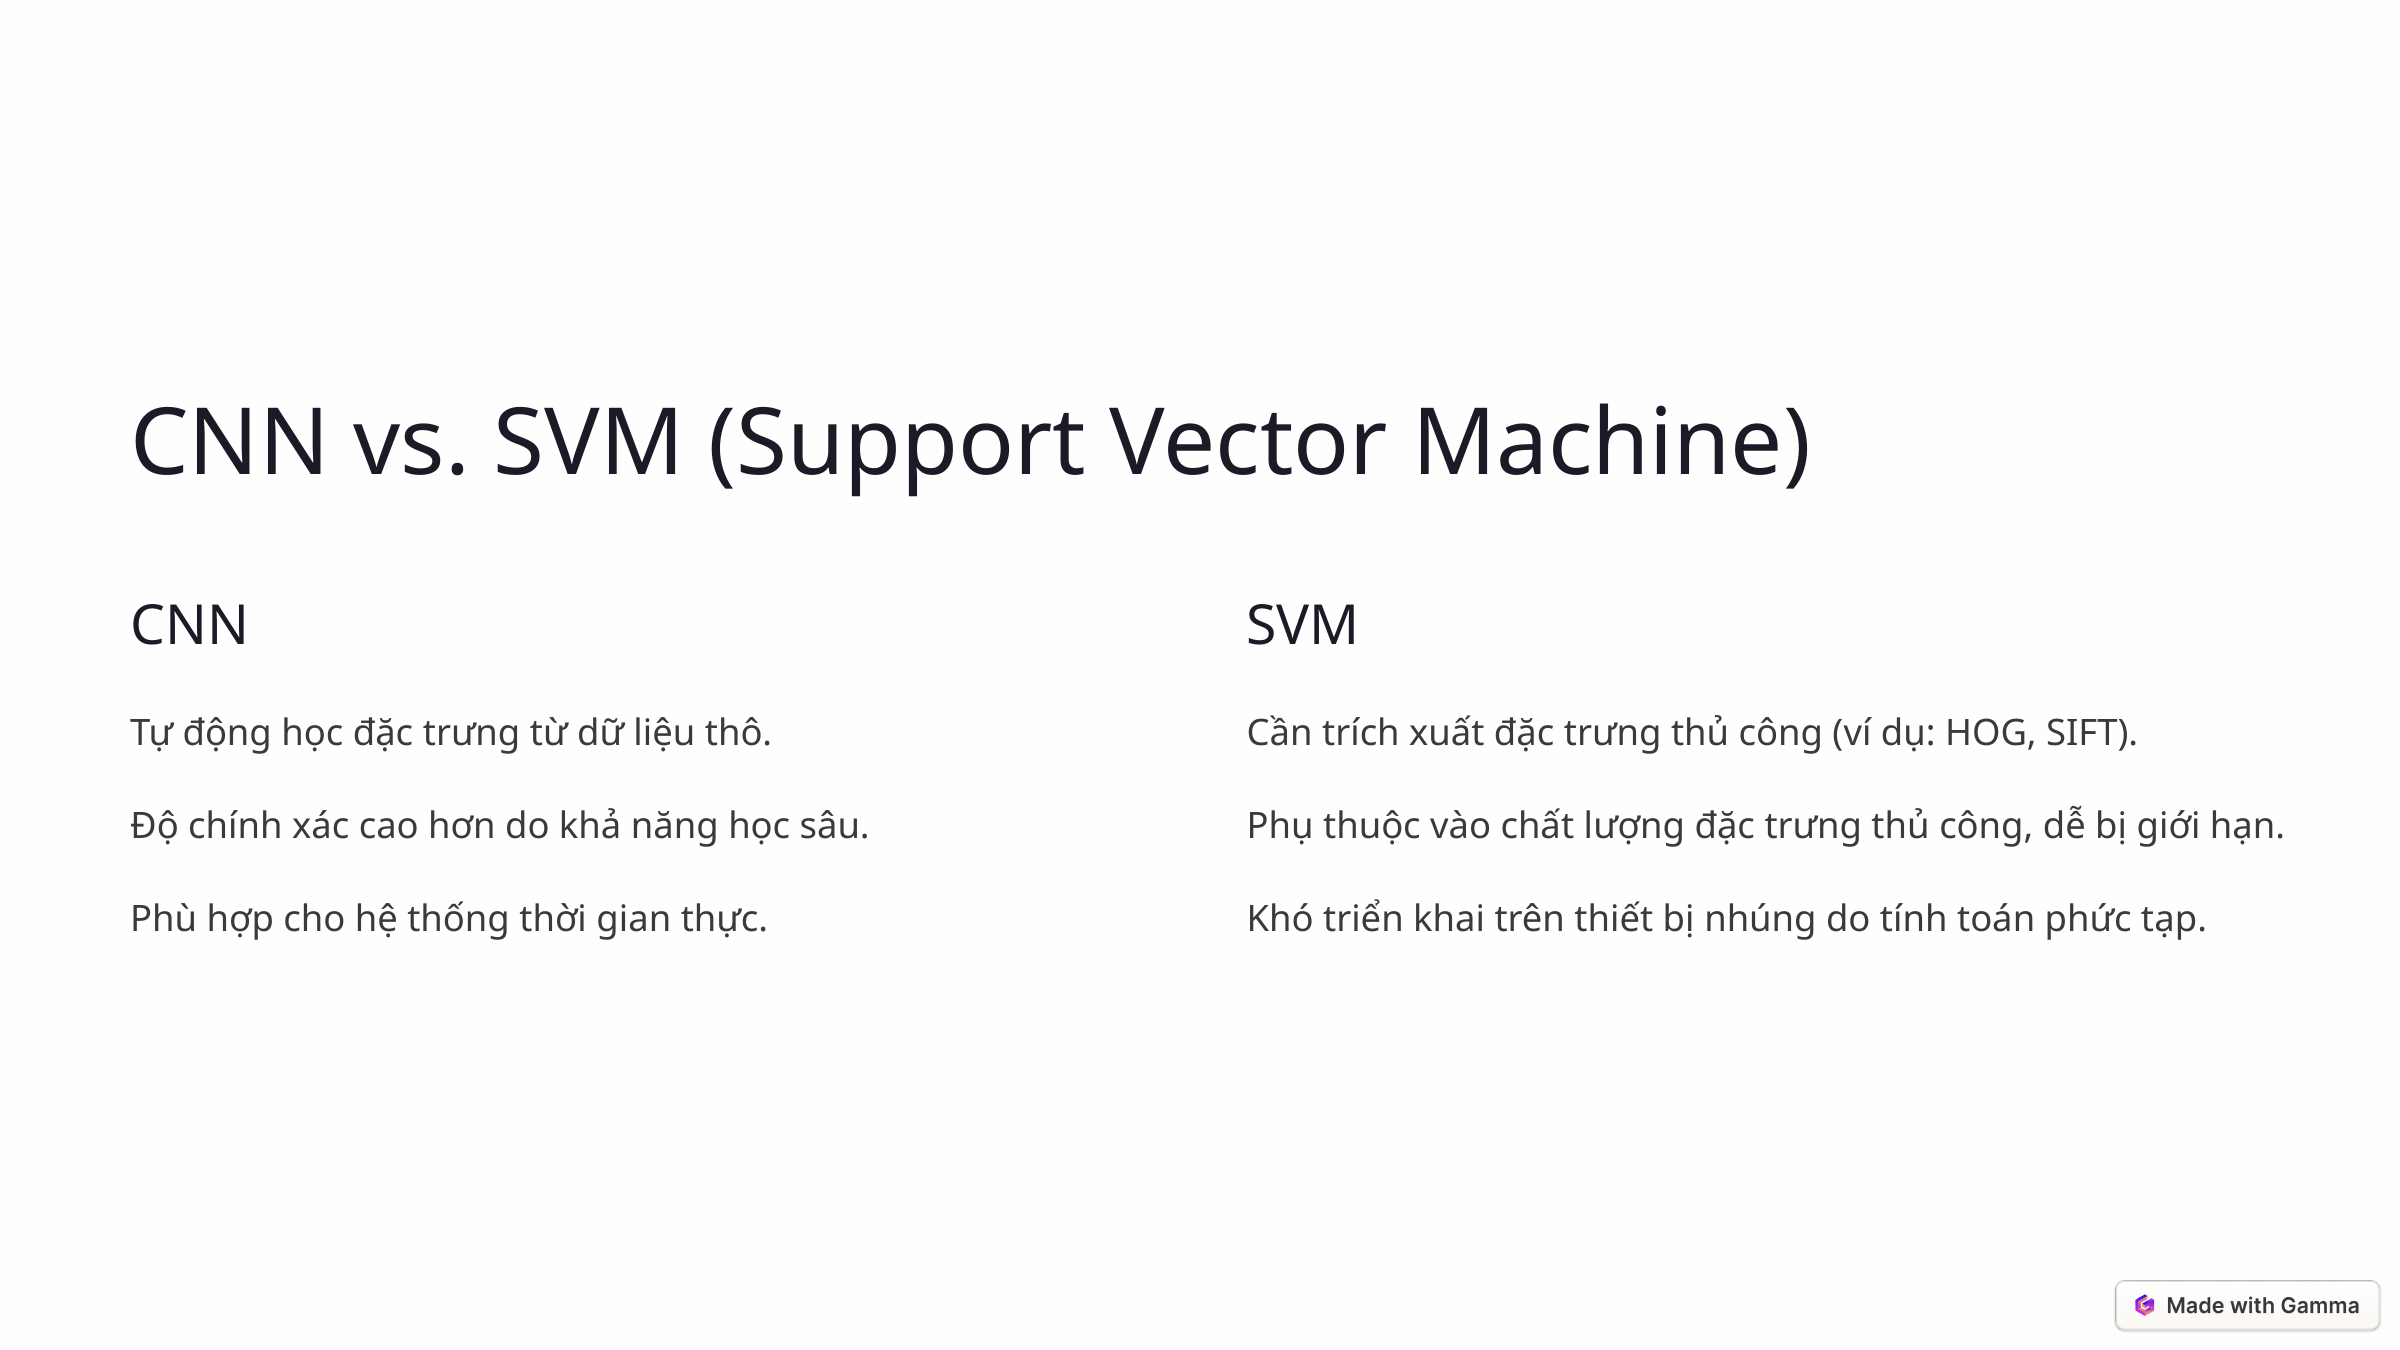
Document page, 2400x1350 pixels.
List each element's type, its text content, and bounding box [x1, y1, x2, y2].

picture [2106, 1271, 2389, 1339]
text_box Độ chính xác cao hơn do khả năng học sâu. [130, 786, 1155, 847]
text_box CNN vs. SVM (Support Vector Machine) [130, 377, 1800, 494]
text_box Cần trích xuất đặc trưng thủ công (ví dụ: HOG, SIFT). [1246, 693, 2271, 754]
text_box Tự động học đặc trưng từ dữ liệu thô. [130, 693, 1155, 754]
text_box Phụ thuộc vào chất lượng đặc trưng thủ công, dễ bị giới hạn. [1246, 786, 2271, 847]
text_box CNN [130, 586, 689, 657]
text_box Khó triển khai trên thiết bị nhúng do tính toán phức tạp. [1246, 879, 2271, 940]
text_box SVM [1246, 586, 1805, 657]
text_box Phù hợp cho hệ thống thời gian thực. [130, 879, 1155, 940]
